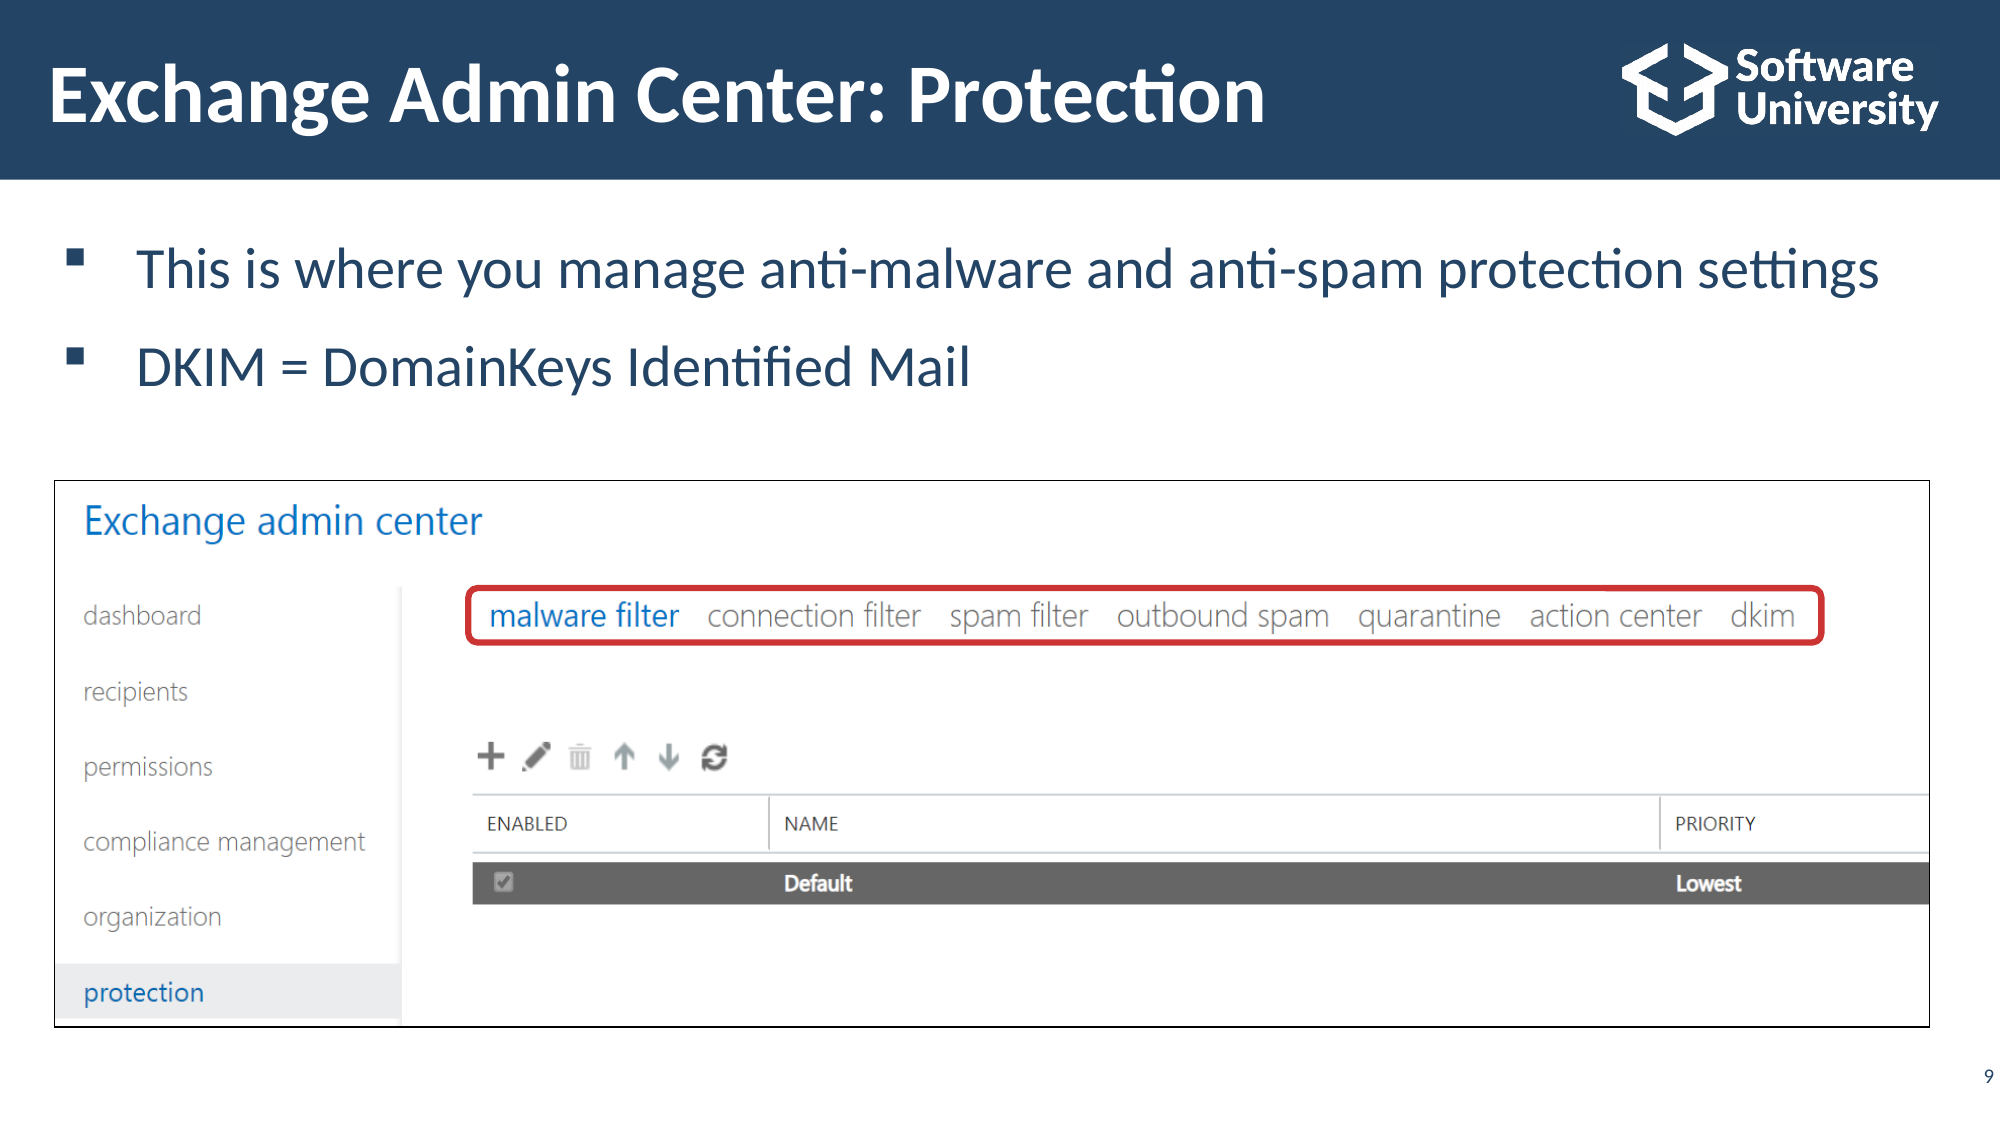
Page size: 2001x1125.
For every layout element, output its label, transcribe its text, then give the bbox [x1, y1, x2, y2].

picture [54, 481, 1930, 1027]
title Exchange Admin Center: Protection [31, 16, 1591, 162]
picture [1622, 43, 1939, 136]
slide_number 9 [1929, 1049, 2000, 1100]
list This is where you manage anti-malware and anti-spam protection settings DKIM = DomainKeys Identified Mail [44, 220, 1930, 423]
